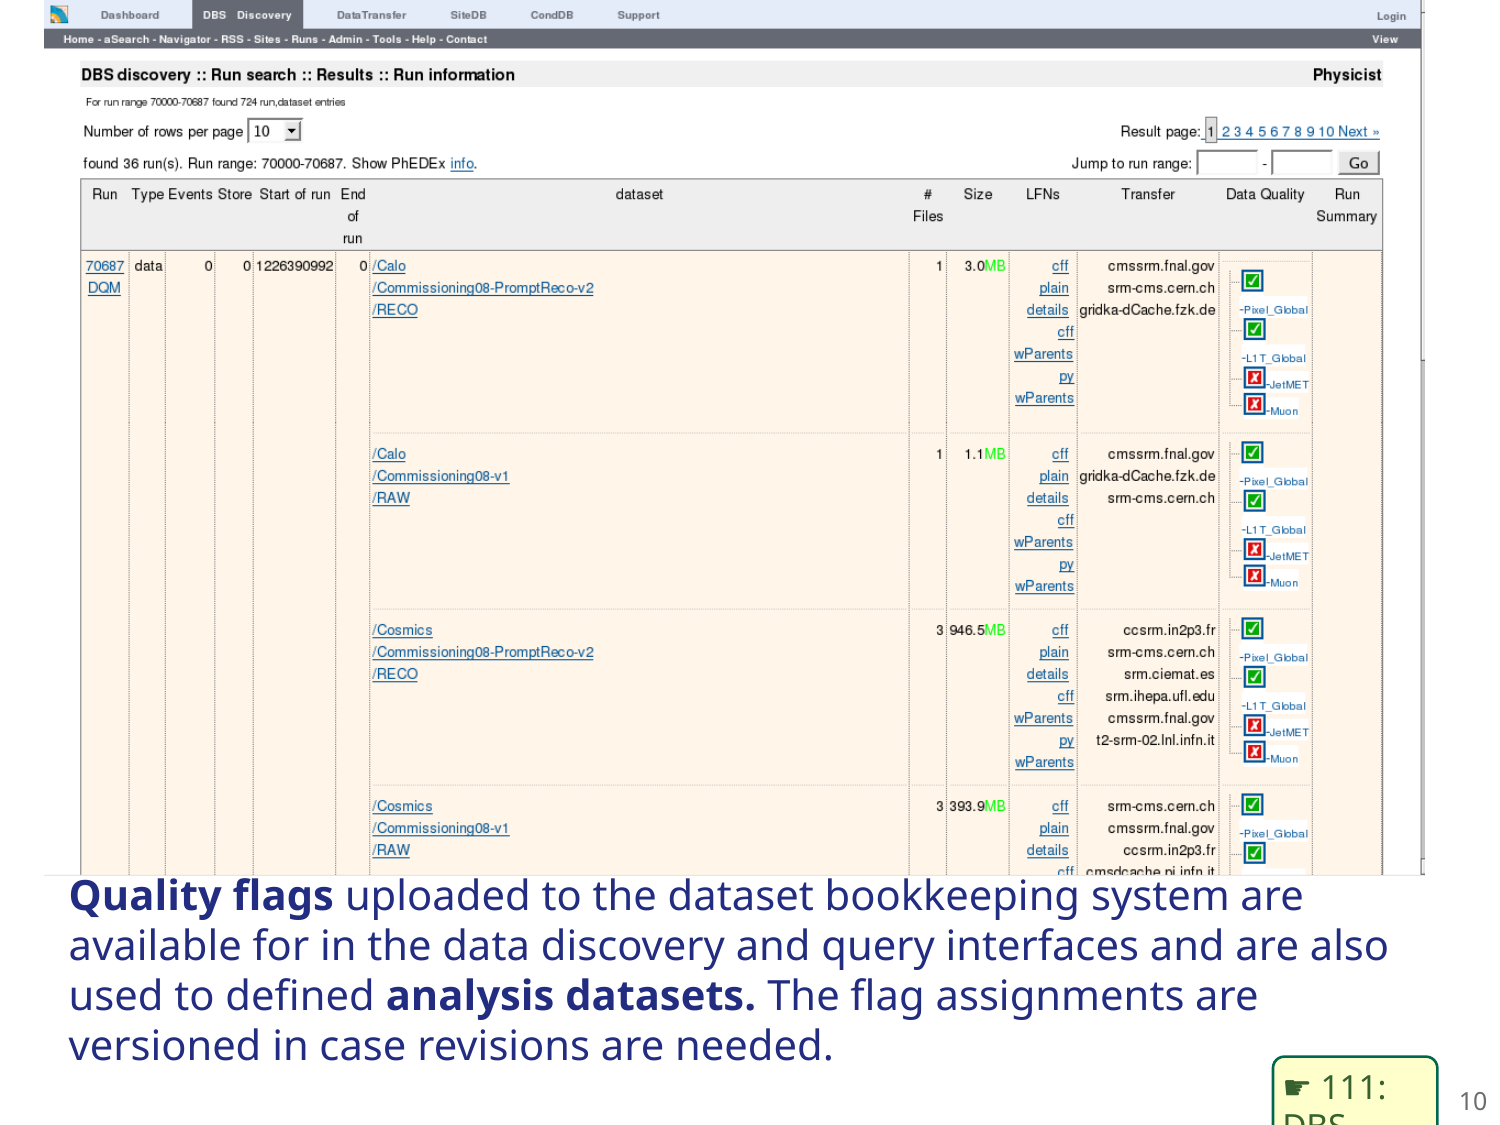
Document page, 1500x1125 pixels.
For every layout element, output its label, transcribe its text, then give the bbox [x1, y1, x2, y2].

list Quality flags uploaded to the dataset bookkeeping system are available for in the data discovery and query interfaces and are also used to defined analysis datasets. The flag assignments are versioned in case revisions are needed. [37, 874, 1451, 1063]
slide_number 10 [1412, 1087, 1488, 1118]
text_box ☛ 111: DBS [1272, 1056, 1438, 1125]
picture [43, 0, 1426, 876]
